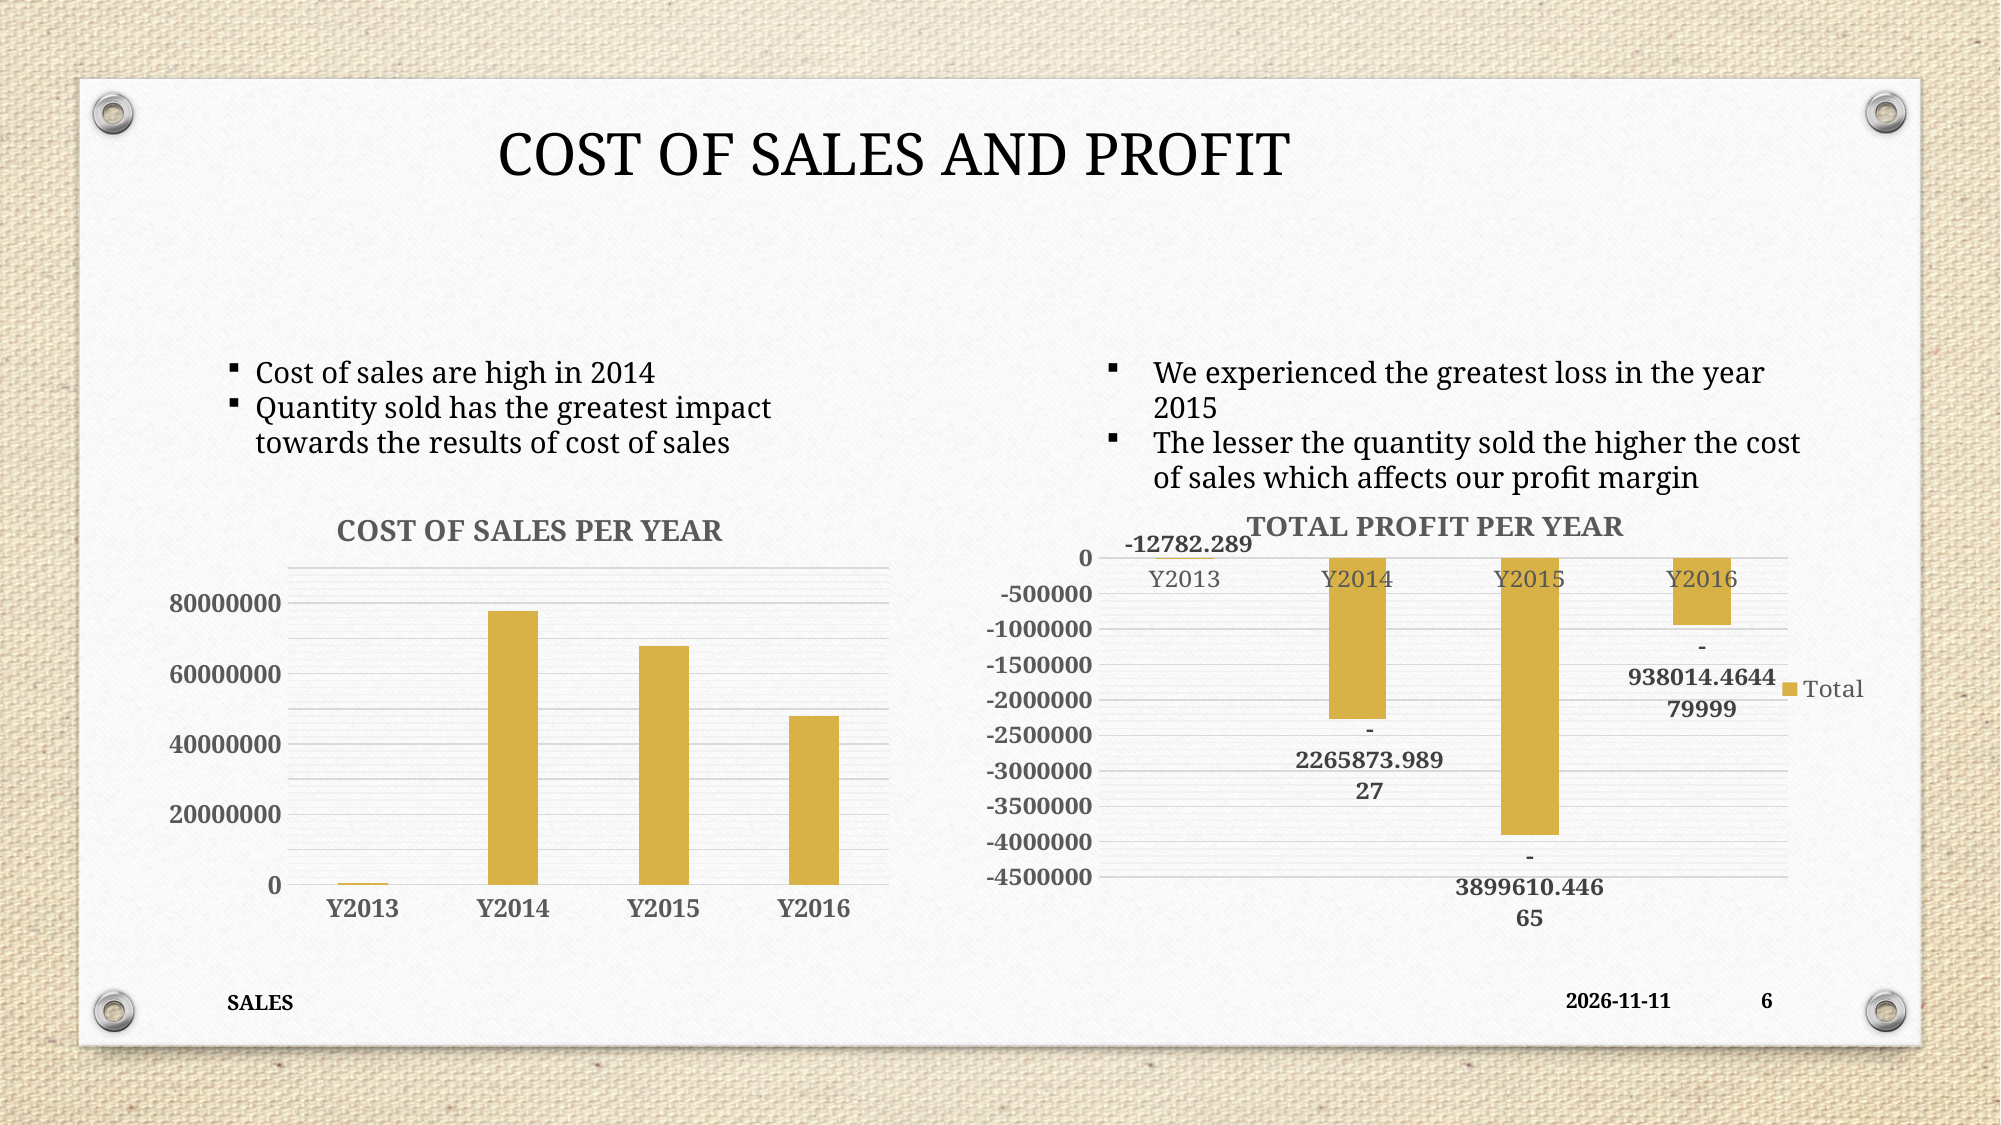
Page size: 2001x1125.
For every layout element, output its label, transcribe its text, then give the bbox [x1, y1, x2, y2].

picture [0, 0, 2001, 1125]
text_box Cost of sales are high in 2014 Quantity sold has the greatest impact towards the results of cost of sales [212, 347, 878, 467]
chart [153, 483, 905, 935]
text_box COST OF SALES AND PROFIT [482, 110, 1676, 195]
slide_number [1423, 979, 1686, 1025]
footer SALES [212, 979, 1411, 1025]
chart [984, 483, 1886, 935]
text_box We experienced the greatest loss in the year 2015 The lesser the quantity sold the higher the cost of sales which affects our profit margin [1091, 347, 1825, 483]
slide_number 6 [1698, 979, 1788, 1025]
